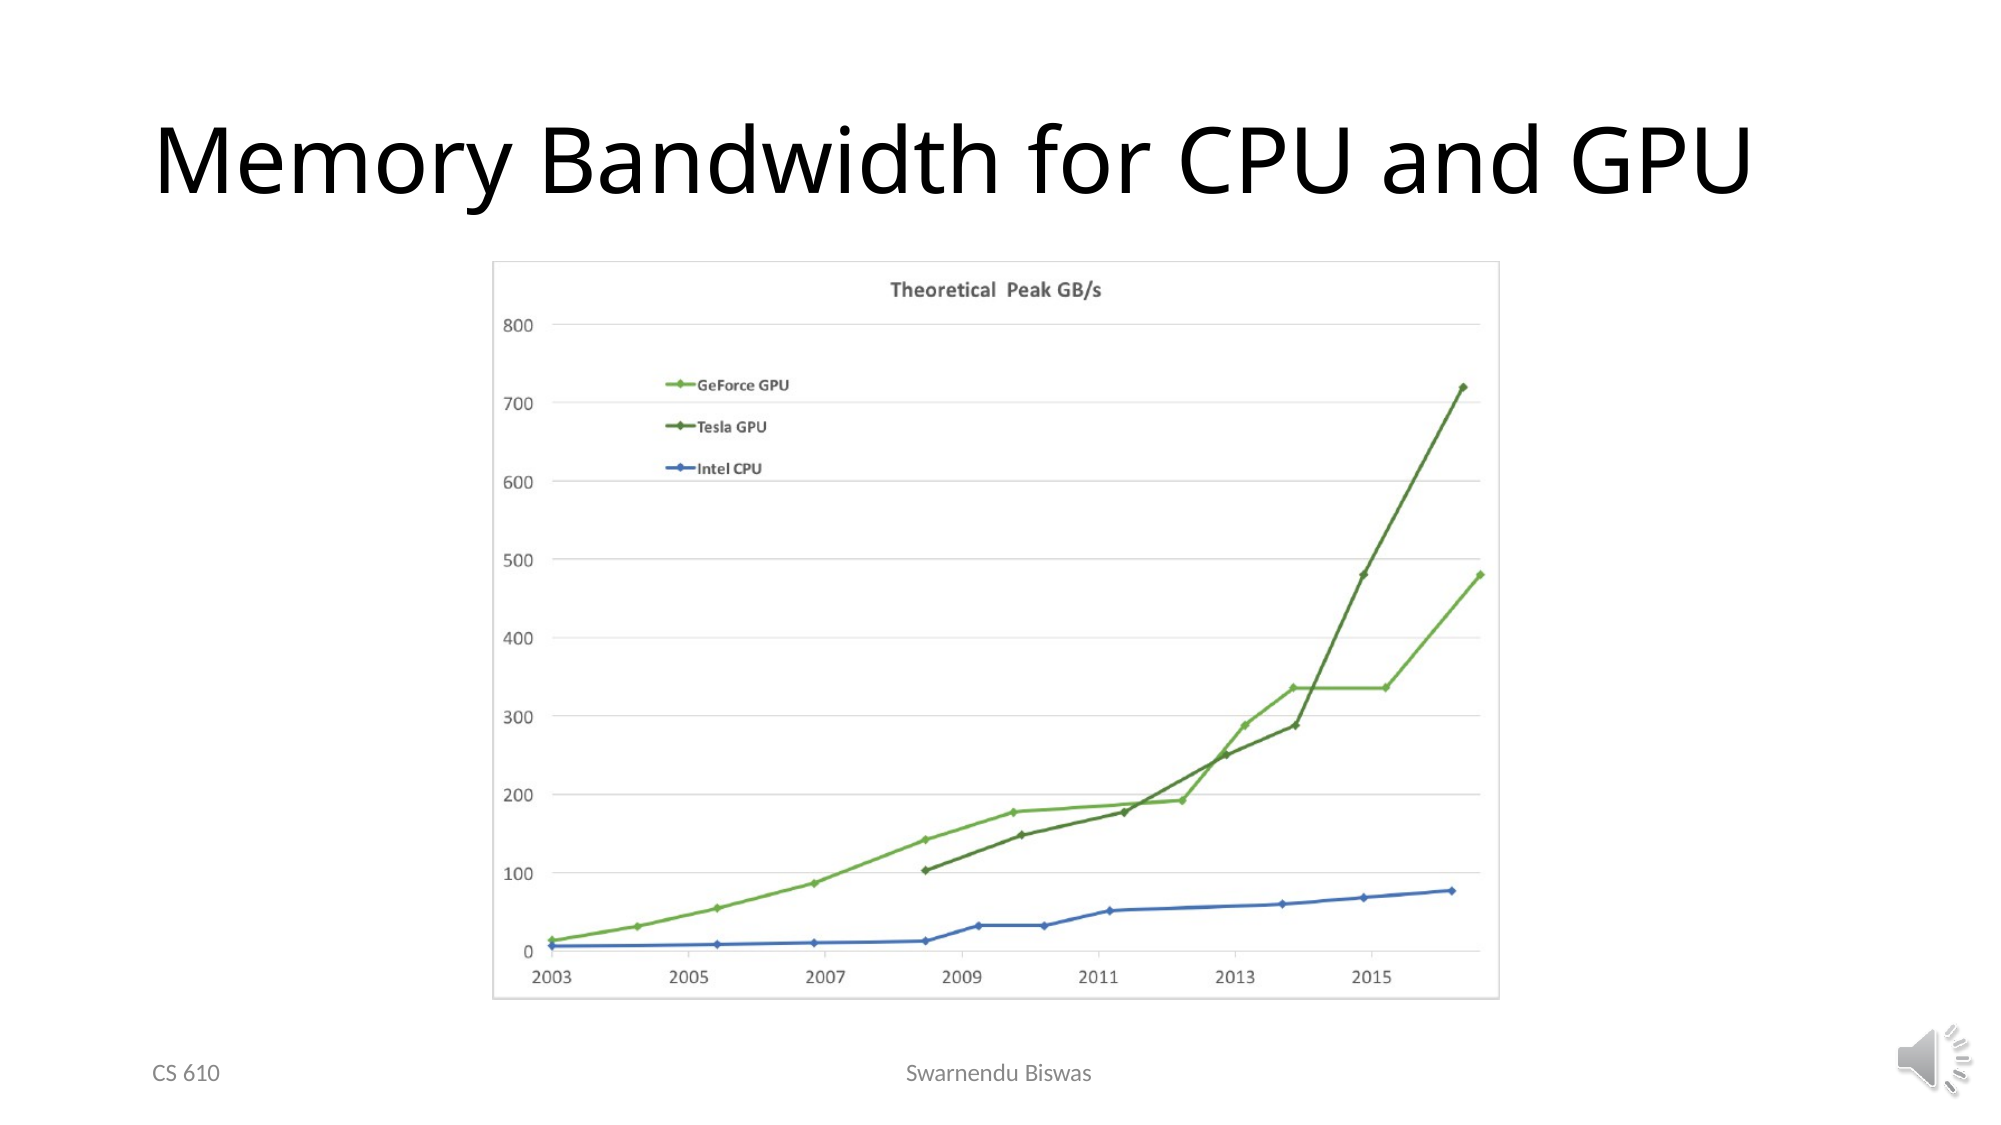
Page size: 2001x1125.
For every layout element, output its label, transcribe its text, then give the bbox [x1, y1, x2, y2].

title Memory Bandwidth for CPU and GPU [150, 23, 1821, 291]
picture [1894, 1021, 1976, 1101]
footer CS 610 [150, 1060, 224, 1125]
picture [492, 260, 1500, 1000]
slide_number Swarnendu Biswas [903, 1060, 1096, 1125]
